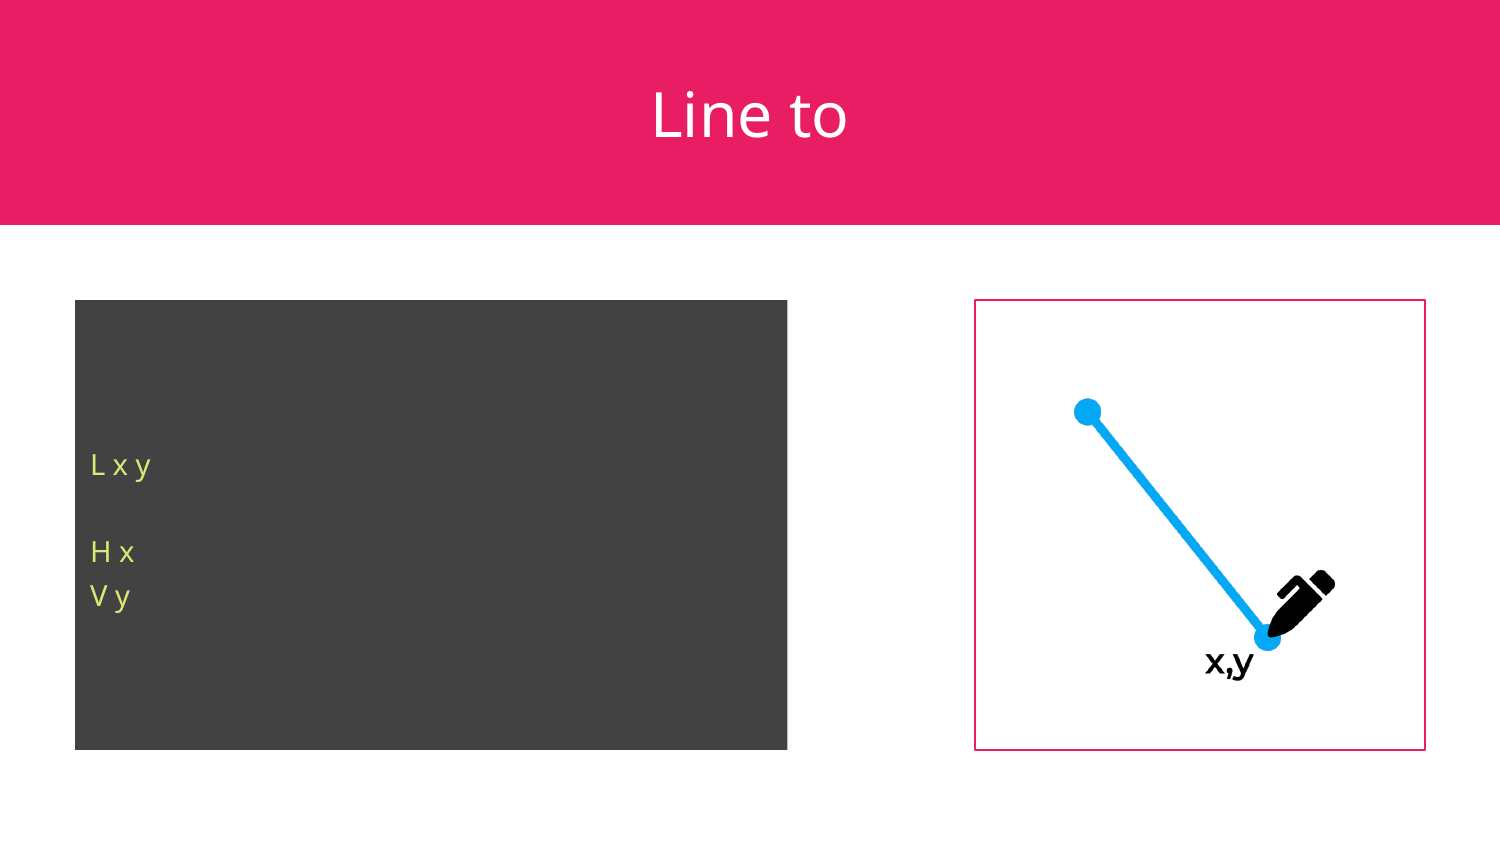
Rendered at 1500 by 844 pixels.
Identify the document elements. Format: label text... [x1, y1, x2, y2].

list L x y H x V y [75, 300, 788, 750]
picture [974, 299, 1426, 751]
title Line to [37, 37, 1463, 188]
